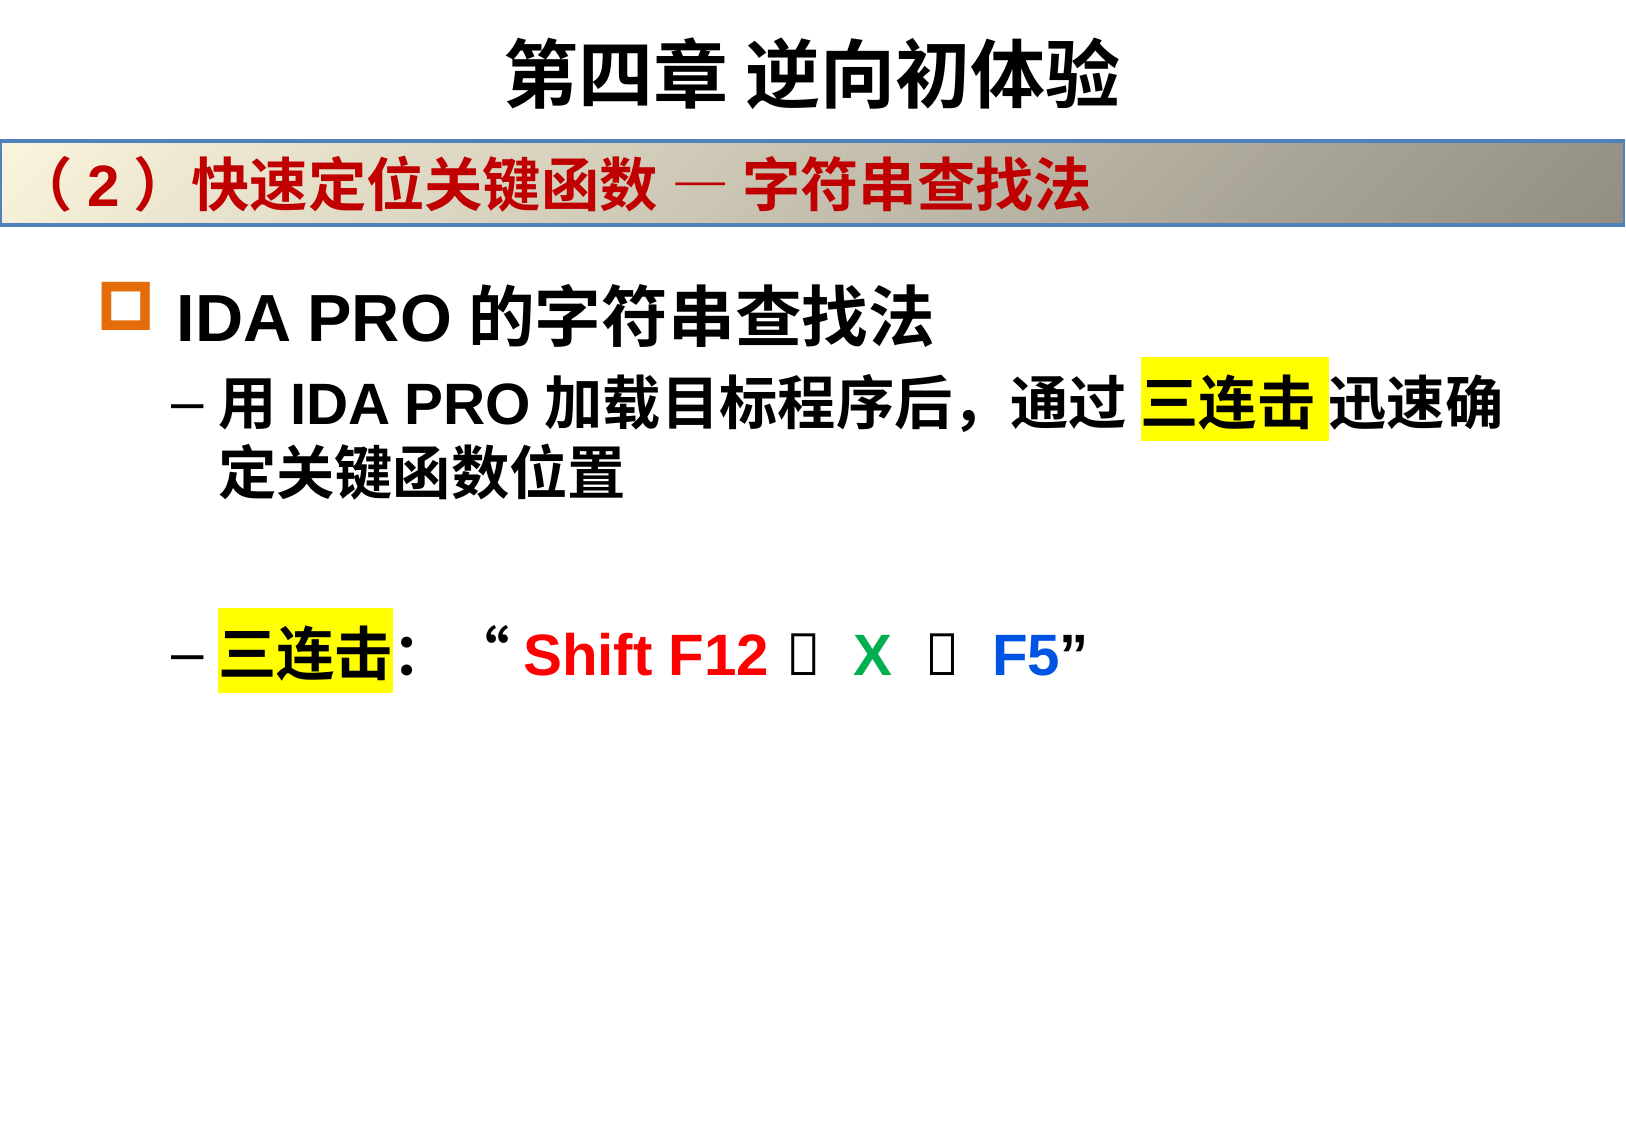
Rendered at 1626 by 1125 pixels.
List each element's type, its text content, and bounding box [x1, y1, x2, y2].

text_box （2）快速定位关键函数 — 字符串查找法 [0, 139, 1625, 227]
title 第四章 逆向初体验 [81, 19, 1544, 126]
list IDA PRO的字符串查找法 用IDA PRO加载目标程序后，通过 三连击 迅速确定关键函数位置 三连击：“Shift F12  X  F5” [81, 267, 1544, 882]
